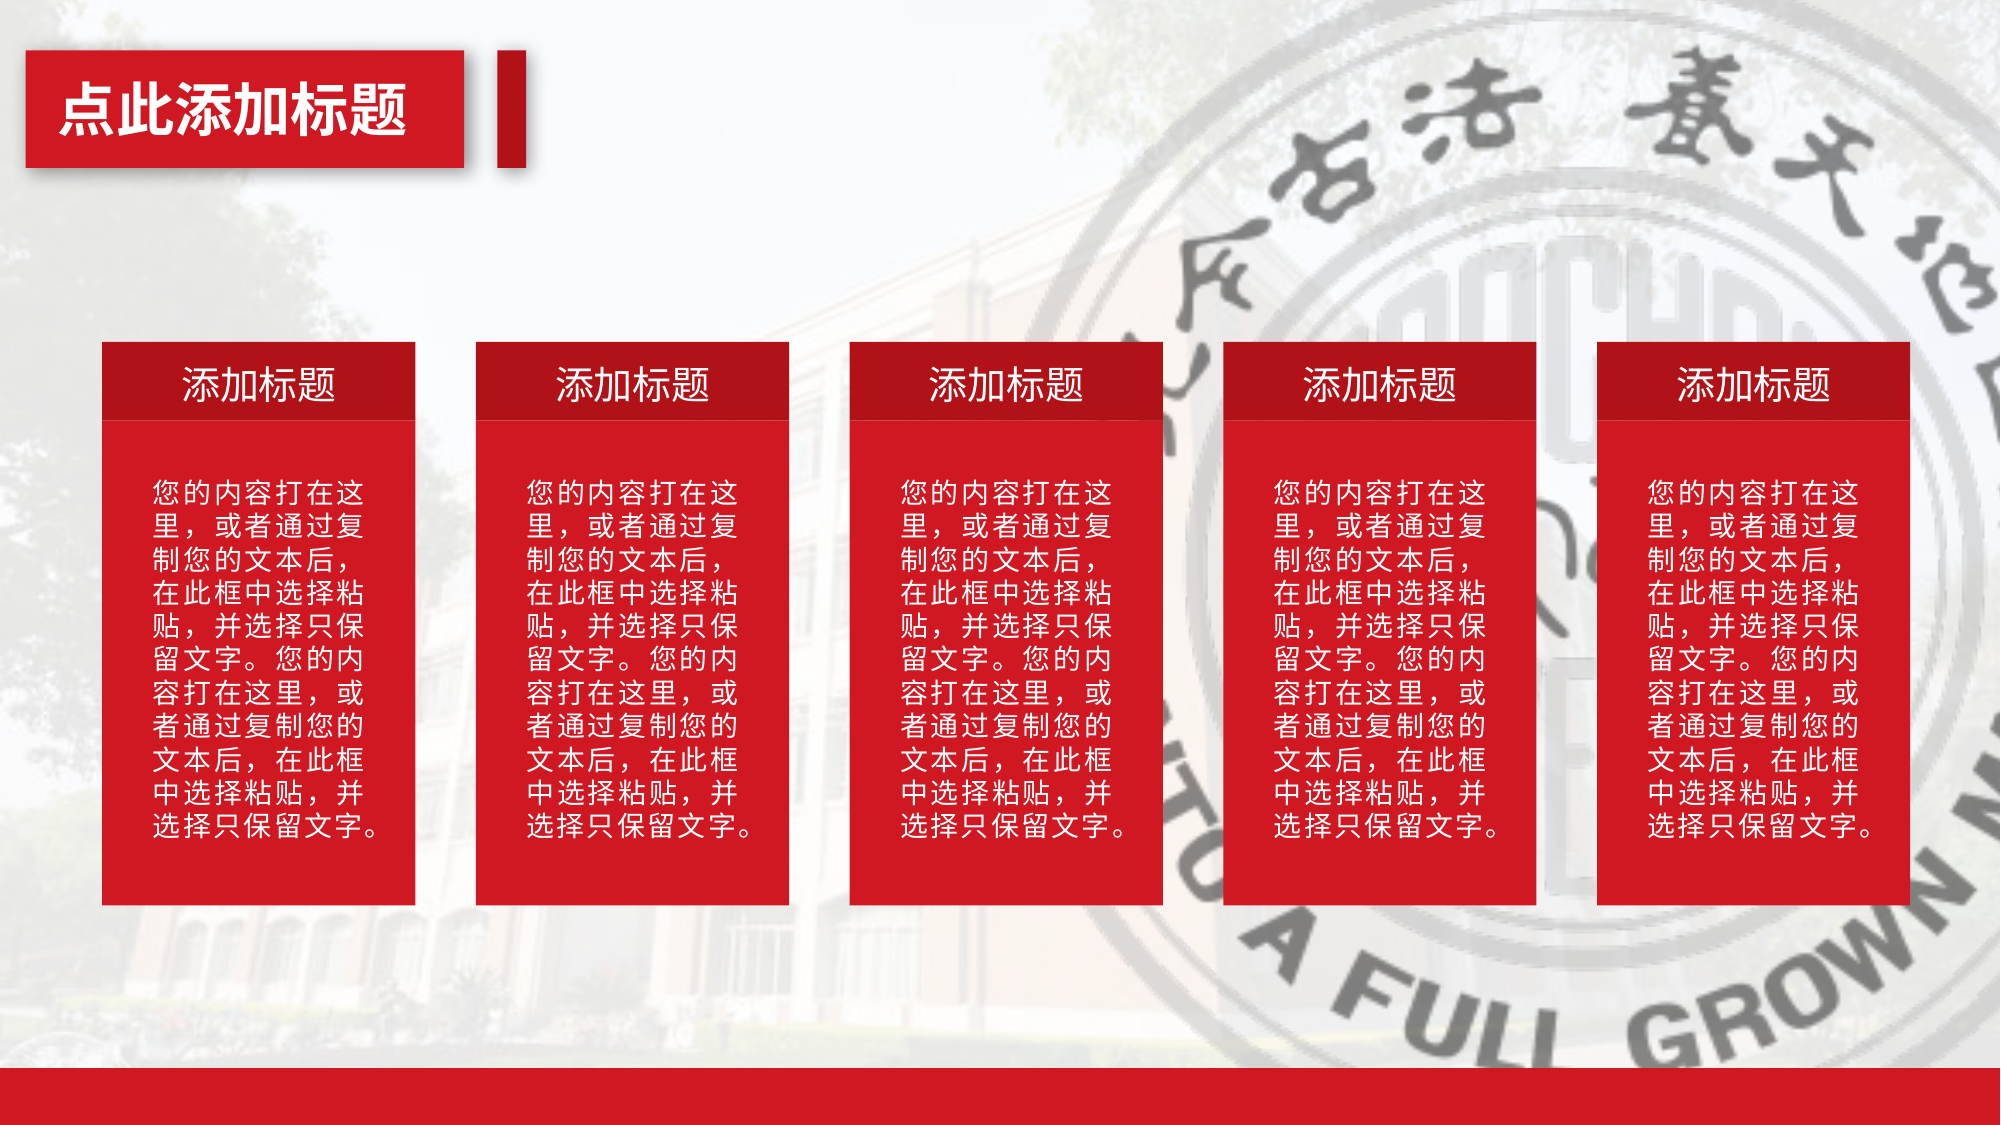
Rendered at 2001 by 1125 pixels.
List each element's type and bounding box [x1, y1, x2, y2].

text_box [1223, 341, 1537, 906]
picture [0, 0, 2000, 1125]
text_box [475, 341, 790, 906]
text_box [1596, 341, 1911, 906]
text_box [849, 341, 1163, 906]
text_box [102, 341, 416, 906]
text_box [25, 50, 527, 168]
